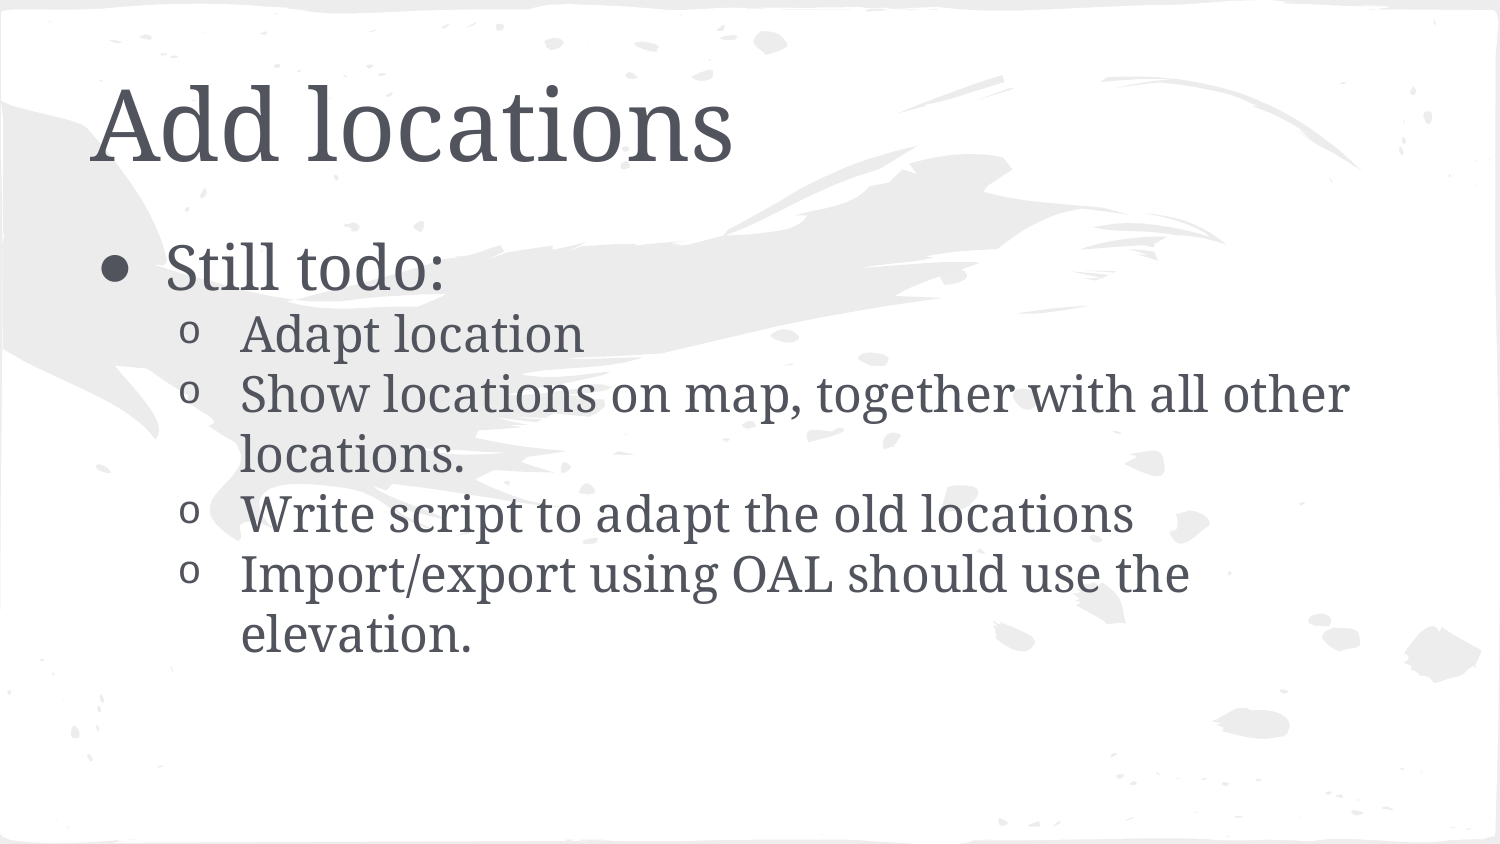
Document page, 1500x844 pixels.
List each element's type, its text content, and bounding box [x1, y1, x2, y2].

list Still todo: Adapt location Show locations on map, together with all other locations. Write script to adapt the old locations Import/export using OAL should use the elevation. [75, 212, 1425, 808]
title Add locations [75, 25, 1425, 197]
